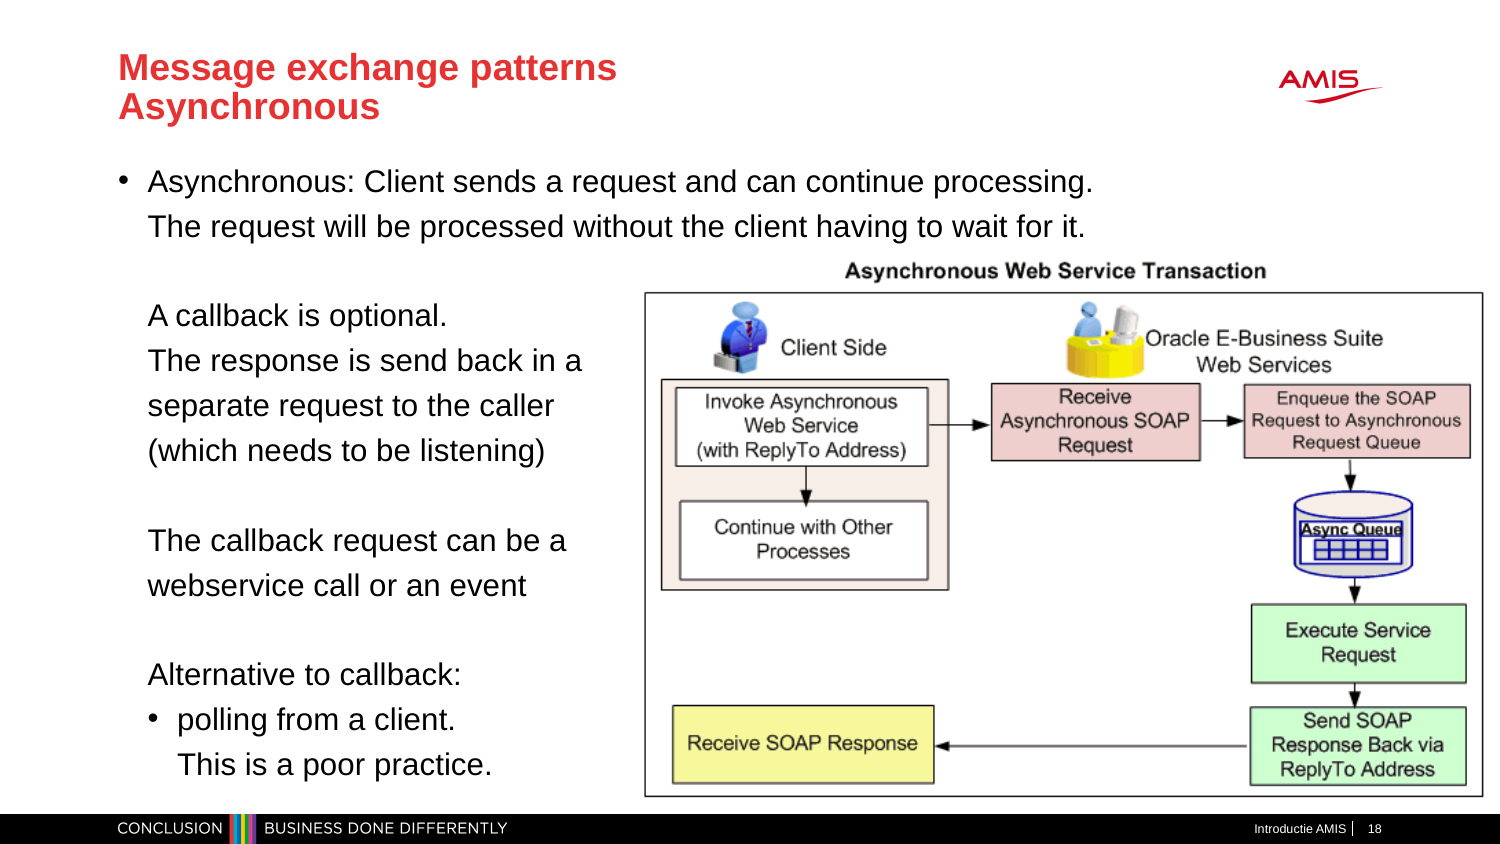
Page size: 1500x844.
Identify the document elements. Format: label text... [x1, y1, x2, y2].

footer Introductie AMIS [814, 820, 1347, 839]
title Message exchange patterns Asynchronous [118, 47, 1205, 130]
slide_number 18 [1358, 820, 1382, 839]
list Asynchronous: Client sends a request and can continue processing. The request will be processed without the client having to wait for it. A callback is optional. The response is send back in a separate request to the caller (which needs to be listening) The callback request can be a webservice call or an event Alternative to callback: polling from a client. This is a poor practice. [118, 153, 1135, 774]
picture [239, 814, 1500, 844]
picture [1205, 58, 1388, 106]
picture [635, 251, 1500, 811]
picture [0, 814, 236, 844]
